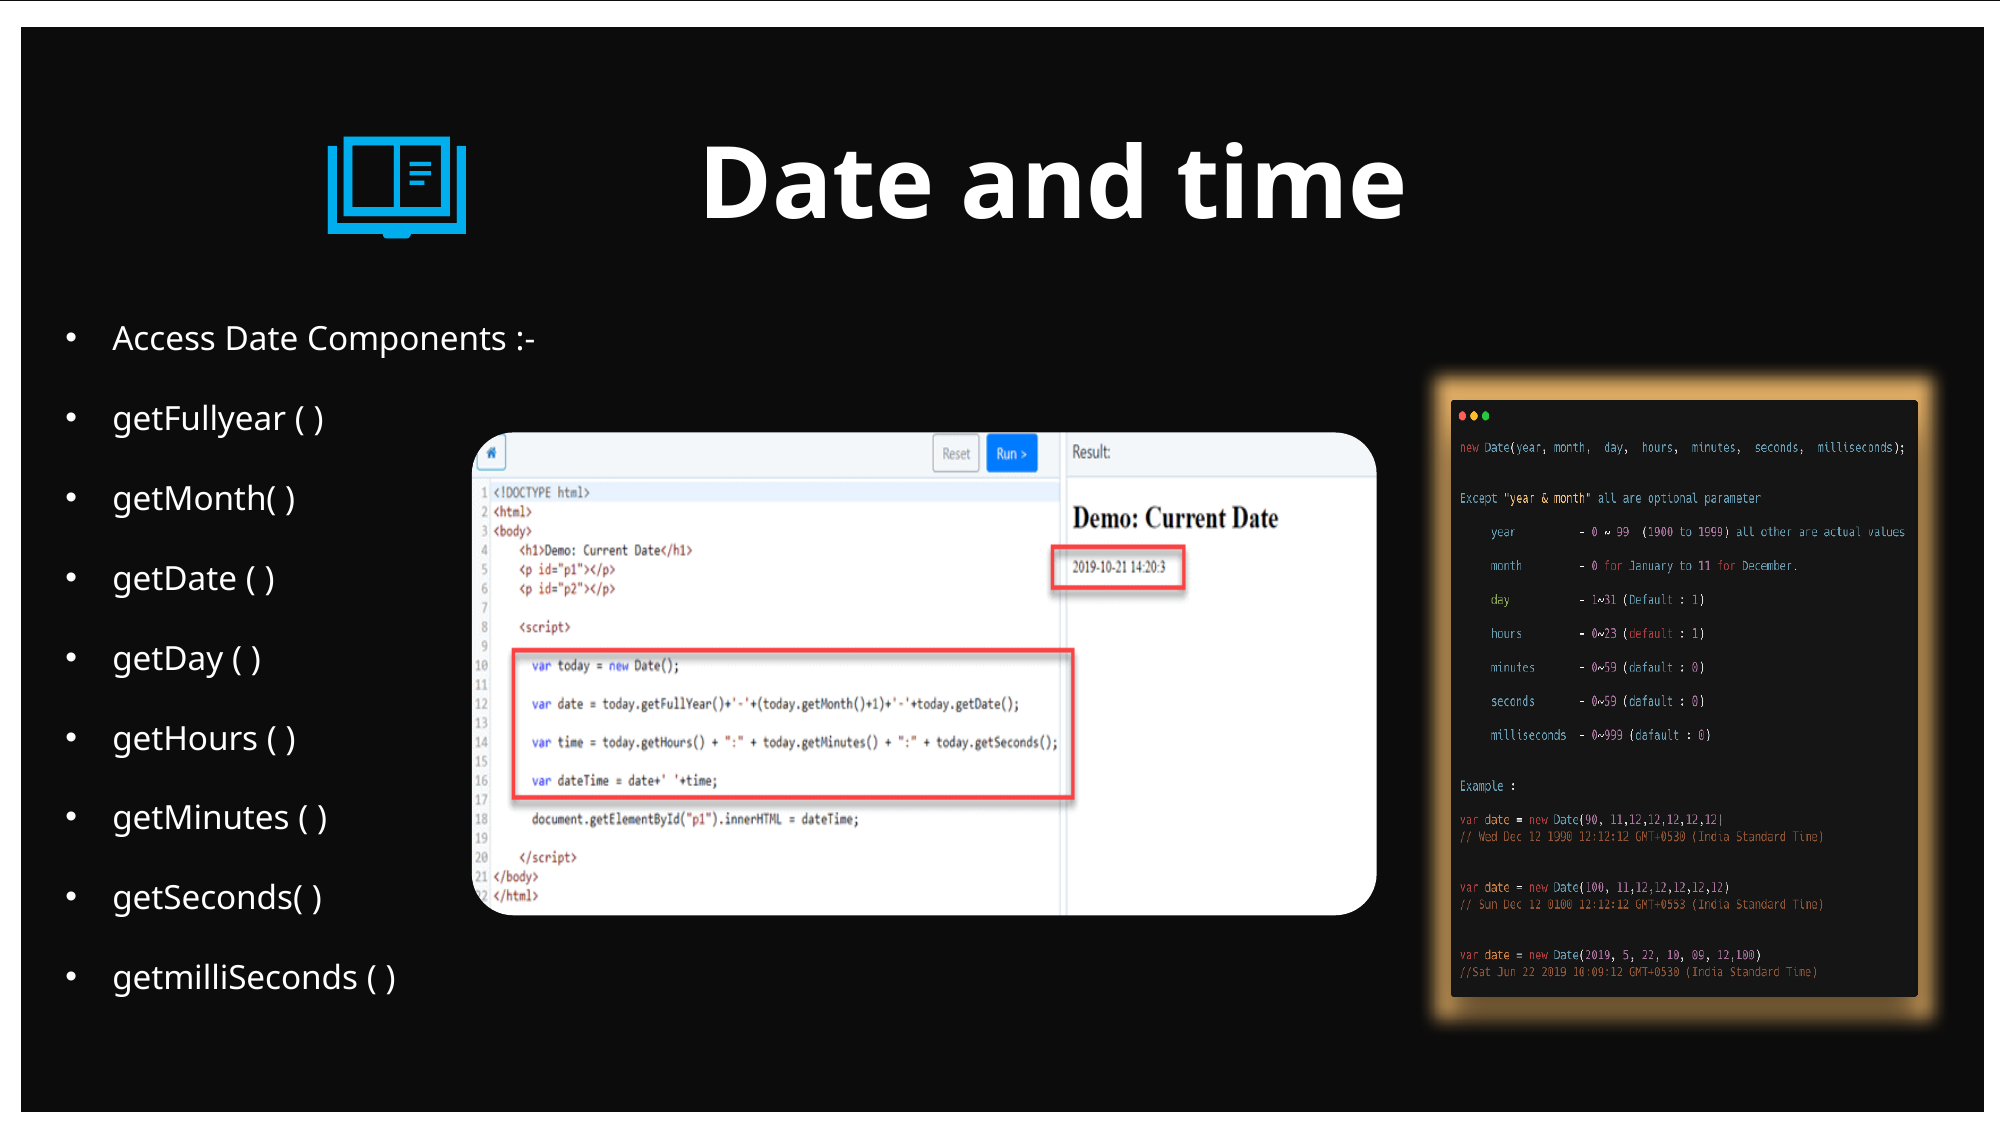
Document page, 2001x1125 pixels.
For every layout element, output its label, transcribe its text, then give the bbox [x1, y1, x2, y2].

picture [321, 111, 472, 262]
title Date and time [203, 77, 1929, 296]
picture [471, 432, 1377, 916]
text_box [8, 14, 1997, 1125]
text_box Access Date Components :- getFullyear ( ) getMonth( ) getDate ( ) getDay ( ) getHours ( ) getMinutes ( ) getSeconds( ) getmilliSeconds ( ) [50, 309, 1859, 1125]
picture [1417, 358, 1950, 1037]
